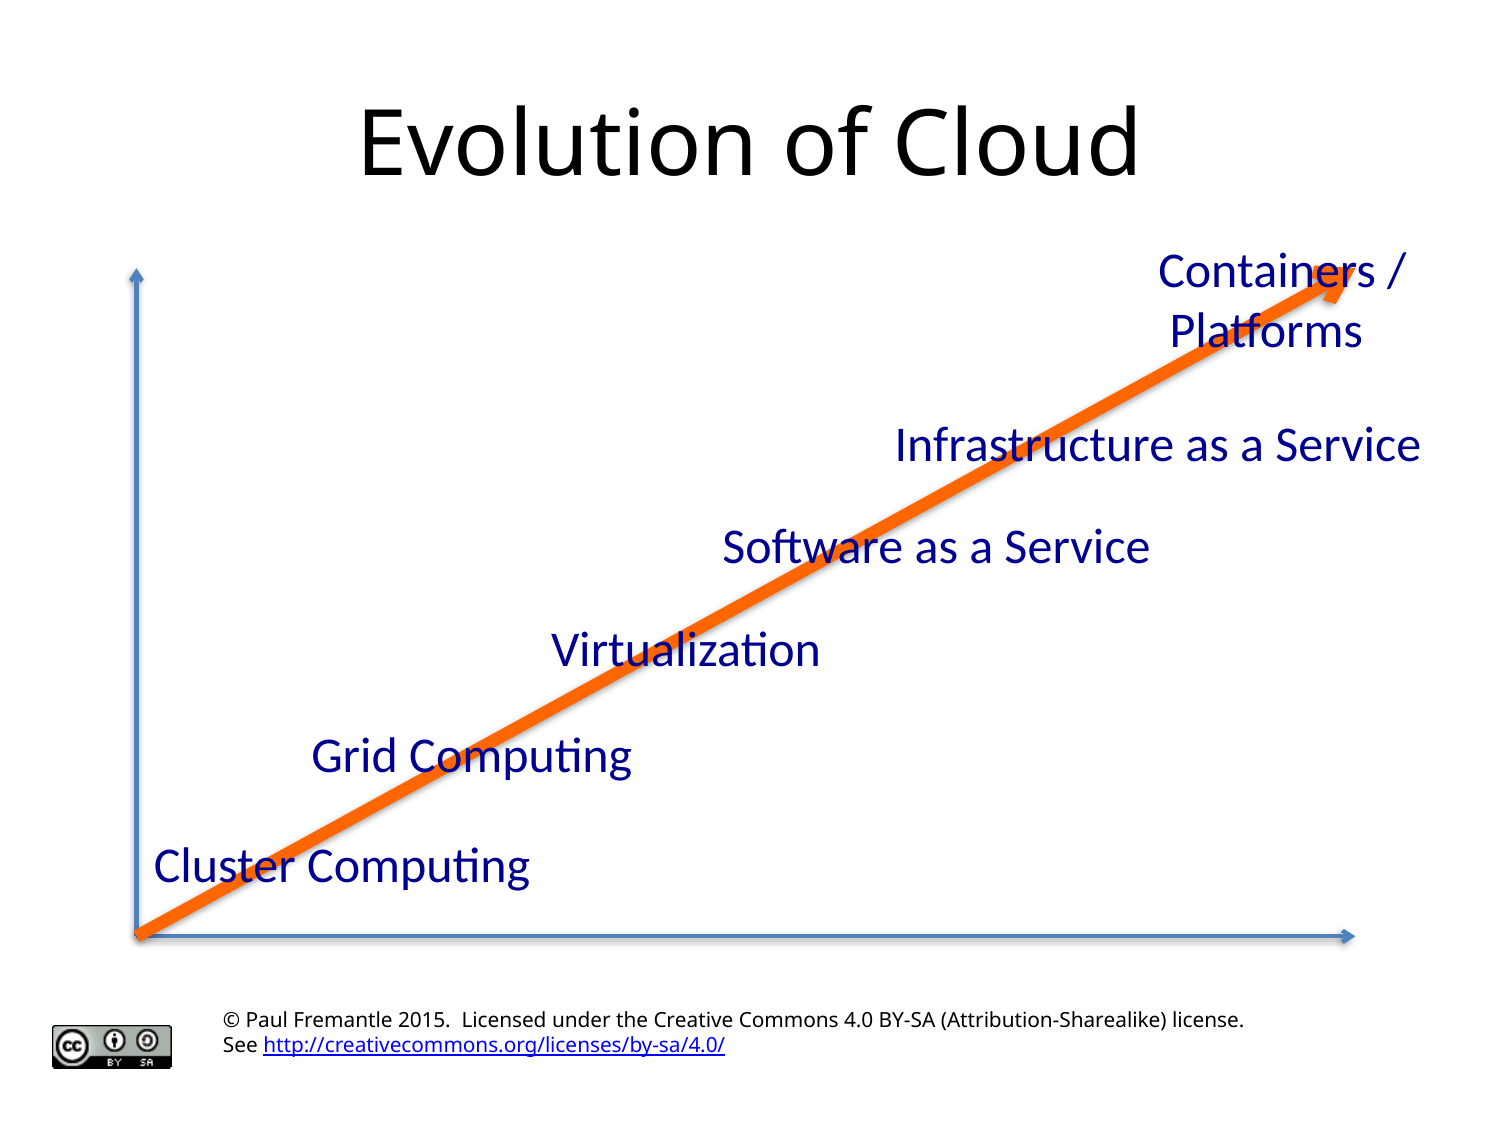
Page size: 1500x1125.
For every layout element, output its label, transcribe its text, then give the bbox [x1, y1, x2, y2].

picture [52, 1025, 172, 1069]
text_box Infrastructure as a Service [1361, 403, 1437, 479]
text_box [136, 267, 1356, 937]
title Evolution of Cloud [75, 45, 1425, 233]
text_box Containers / Platforms [1143, 229, 1422, 365]
